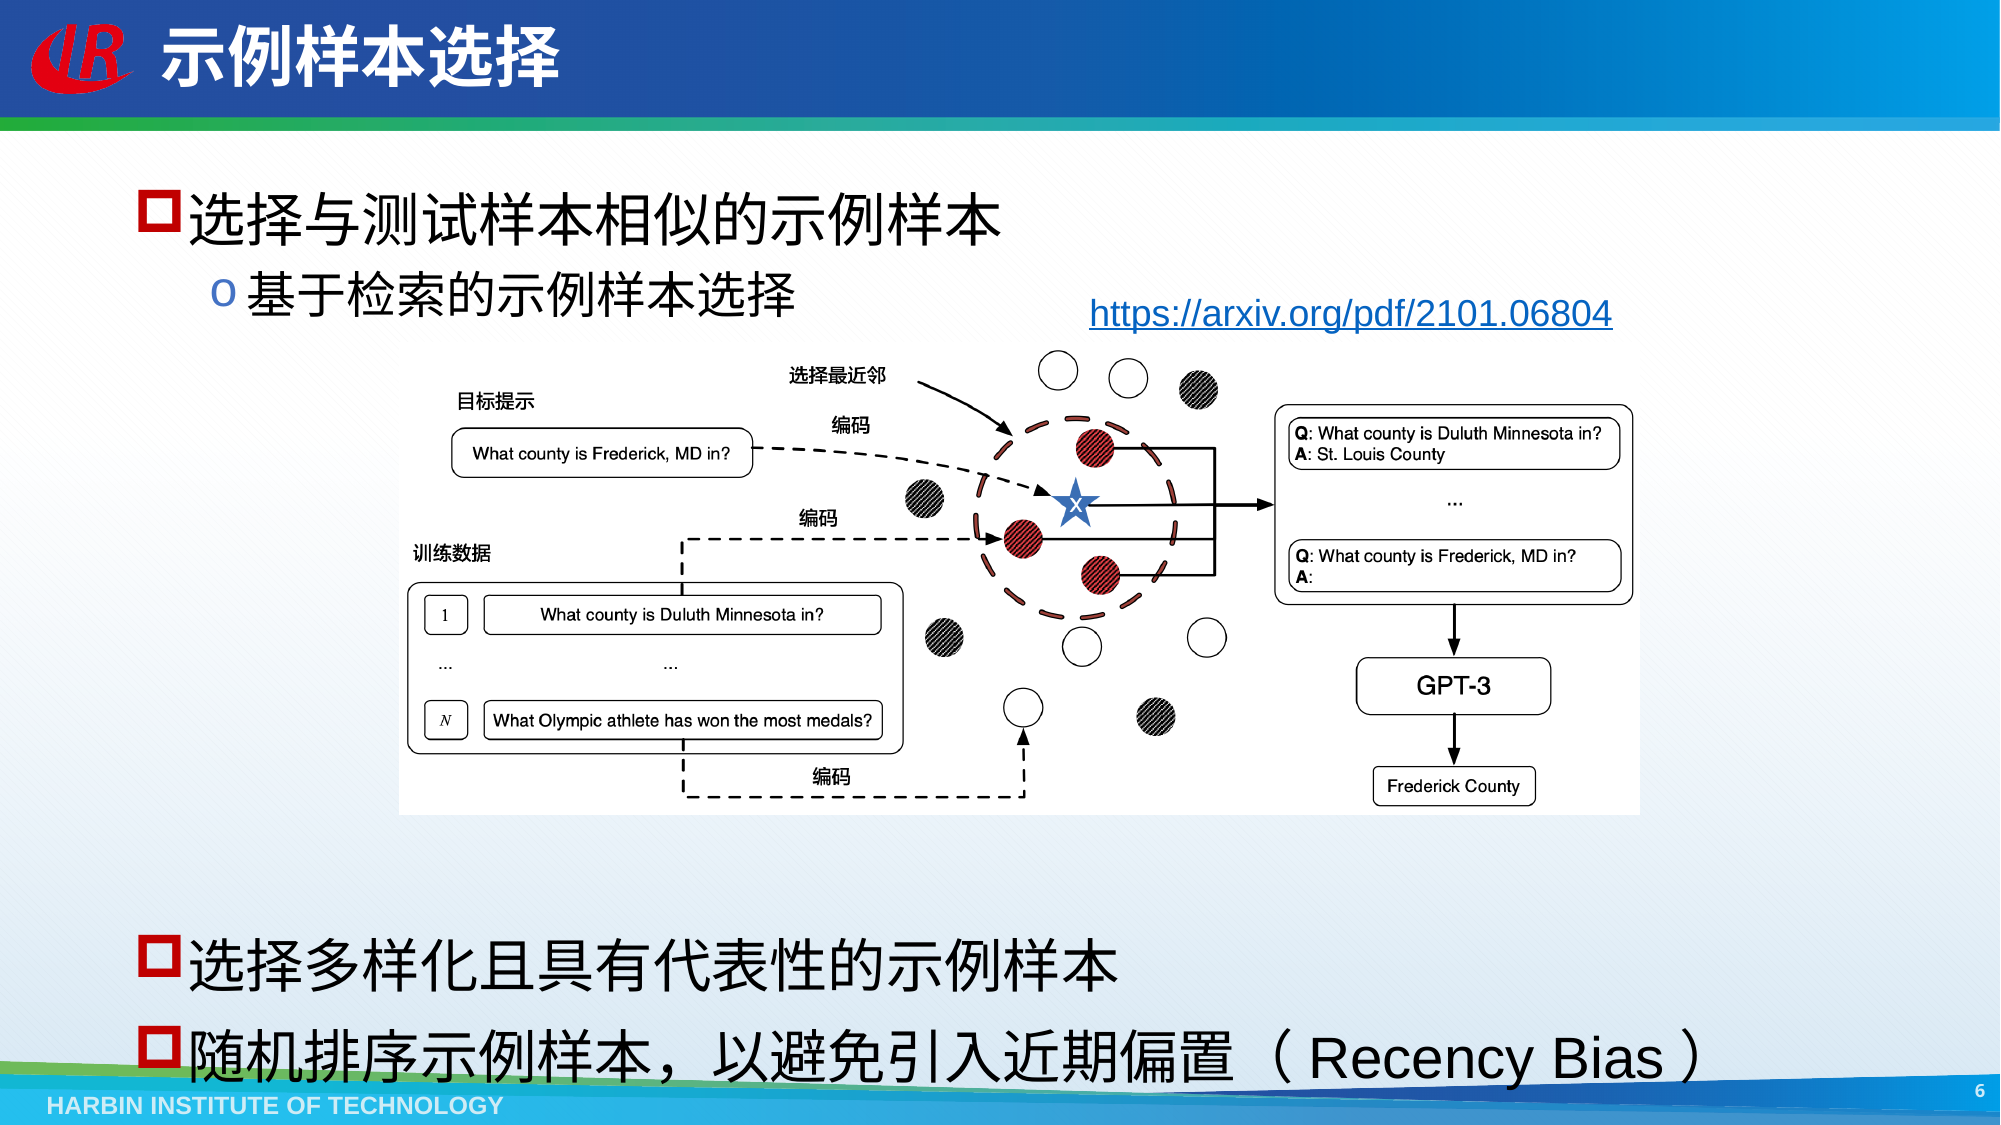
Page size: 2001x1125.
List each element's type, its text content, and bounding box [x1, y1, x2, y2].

picture [0, 0, 2000, 131]
text_box https://arxiv.org/pdf/2101.06804 [1074, 281, 1661, 342]
picture [399, 342, 1640, 815]
title 示例样本选择 [145, 16, 1035, 96]
slide_number 6 [1623, 1072, 2000, 1110]
footer HARBIN INSTITUTE OF TECHNOLOGY [31, 1081, 843, 1125]
list 选择与测试样本相似的示例样本 基于检索的示例样本选择 选择多样化且具有代表性的示例样本 随机排序示例样本，以避免引入近期偏置（Recency Bias） [118, 175, 1890, 1047]
picture [0, 1061, 2000, 1125]
